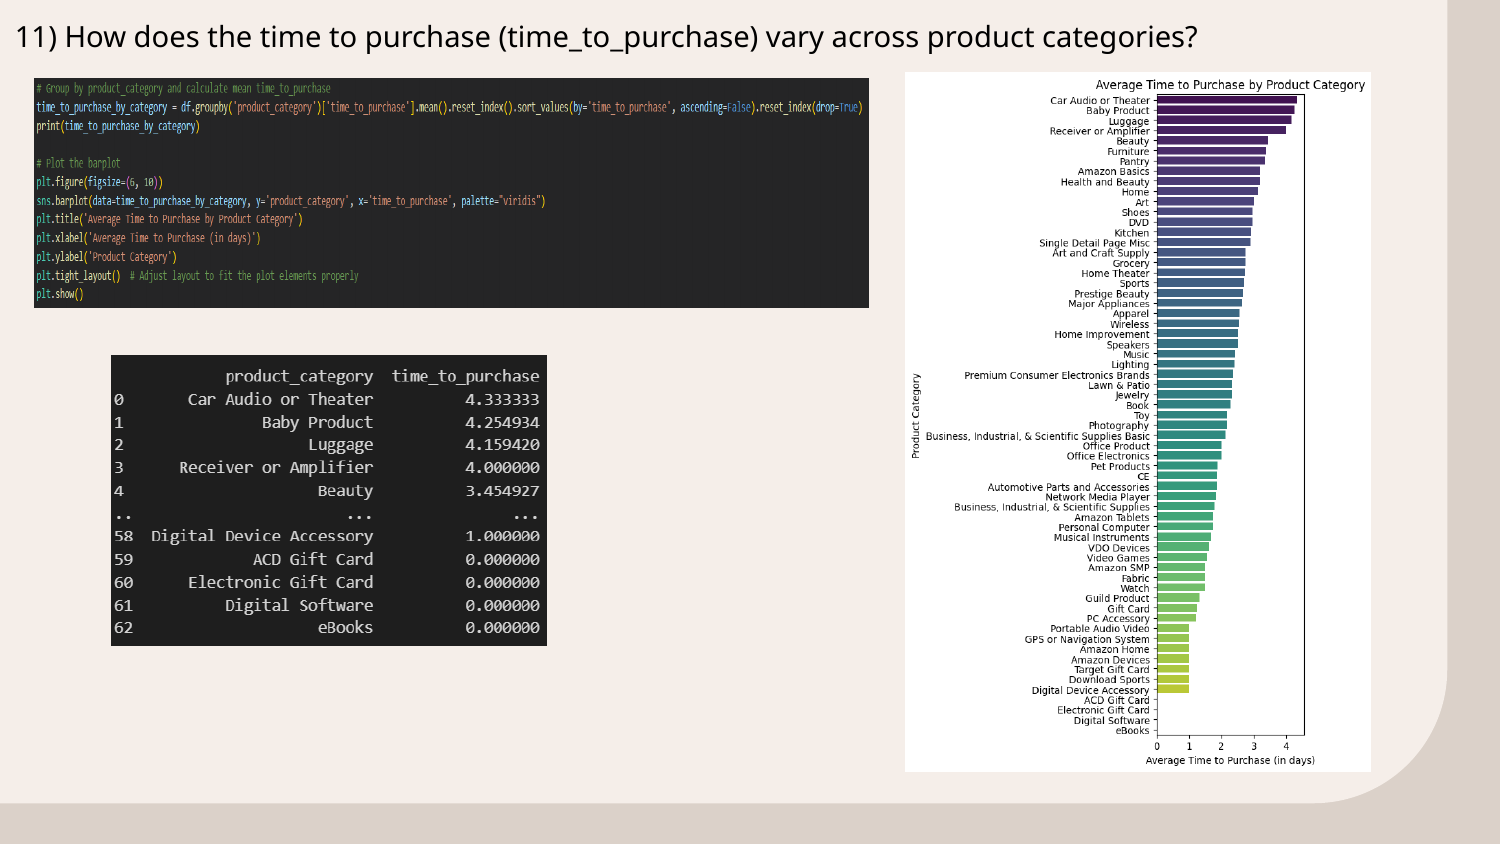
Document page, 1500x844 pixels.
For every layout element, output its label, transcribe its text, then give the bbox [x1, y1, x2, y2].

picture [905, 72, 1371, 772]
picture [111, 355, 548, 646]
picture [34, 78, 869, 309]
text_box 11) How does the time to purchase (time_to_purchase) vary across product categories? [0, 10, 1400, 61]
